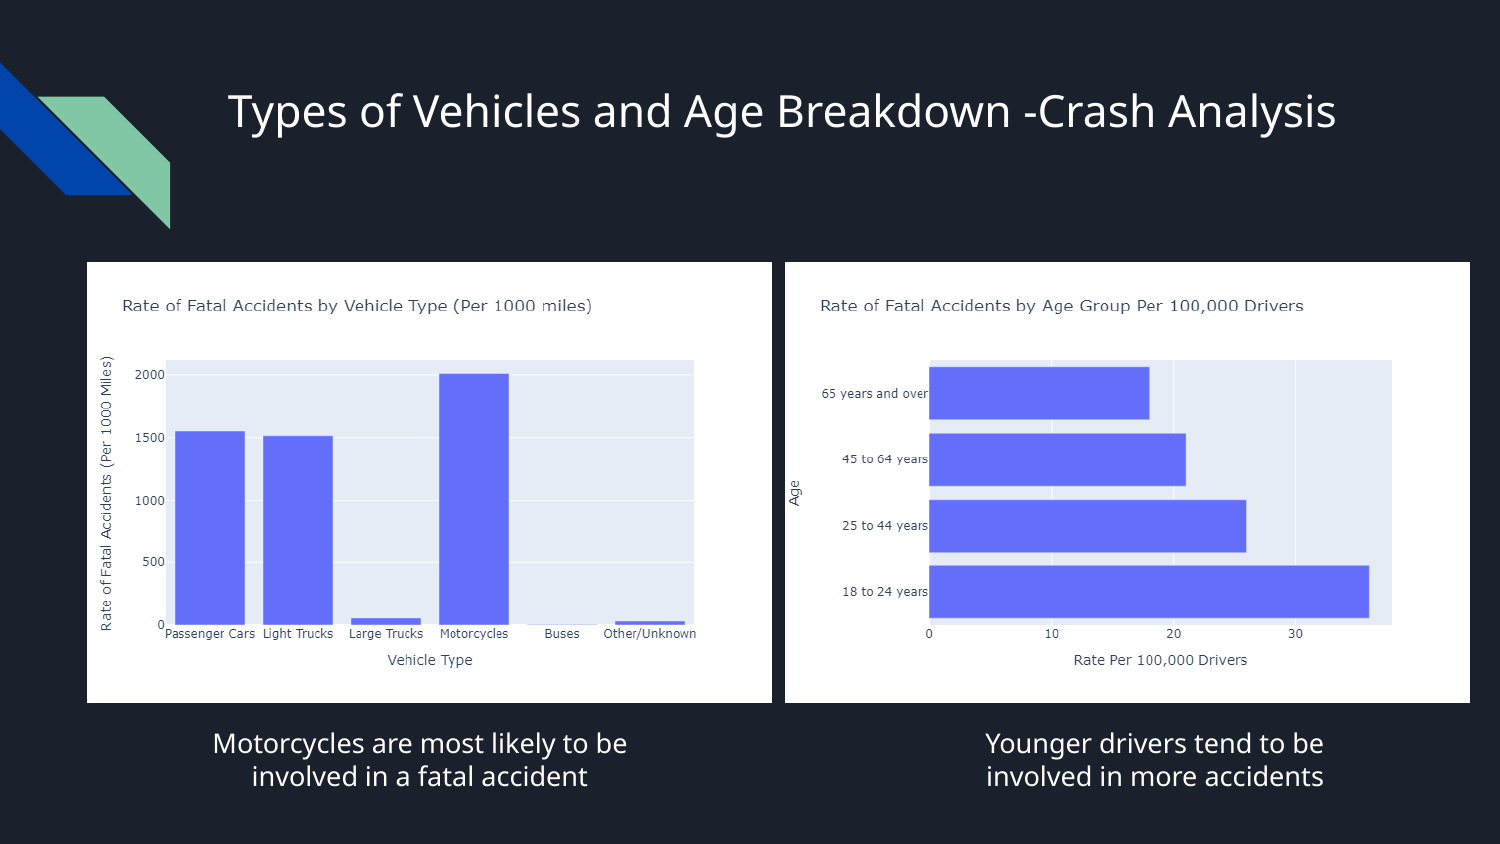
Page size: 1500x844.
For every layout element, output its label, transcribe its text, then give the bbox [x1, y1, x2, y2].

picture [87, 262, 772, 703]
text_box Younger drivers tend to be involved in more accidents [956, 711, 1353, 807]
text_box Motorcycles are most likely to be involved in a fatal accident [152, 711, 687, 807]
picture [785, 262, 1470, 703]
title Types of Vehicles and Age Breakdown -Crash Analysis [212, 64, 1368, 215]
